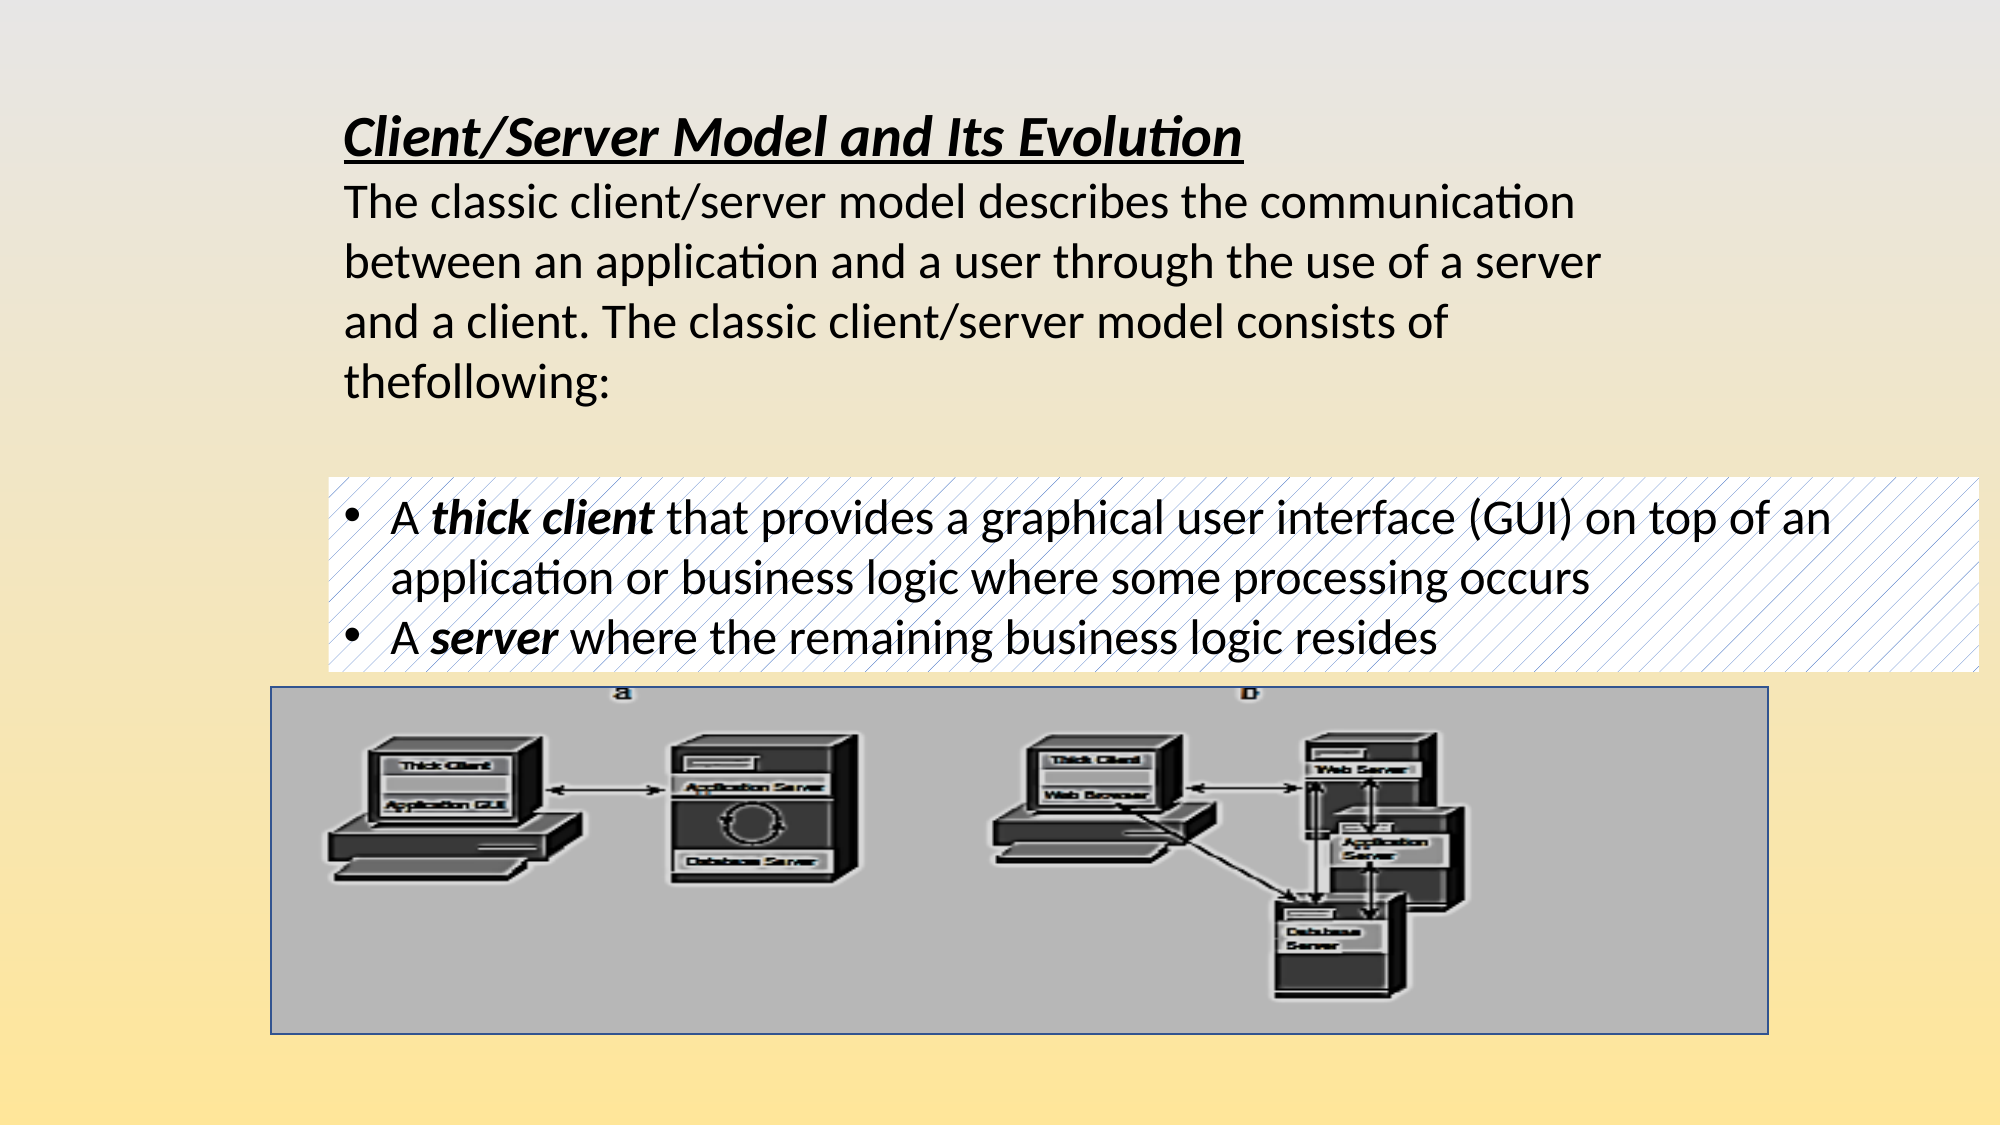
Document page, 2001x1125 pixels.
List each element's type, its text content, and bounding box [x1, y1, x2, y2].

text_box [270, 686, 1769, 1035]
text_box A thick client that provides a graphical user interface (GUI) on top of an application or business logic where some processing occurs A server where the remaining business logic resides [328, 477, 1979, 672]
text_box Client/Server Model and Its Evolution The classic client/server model describes the communication between an application and a user through the use of a server and a client. The classic client/server model consists of thefollowing: [328, 90, 1684, 461]
